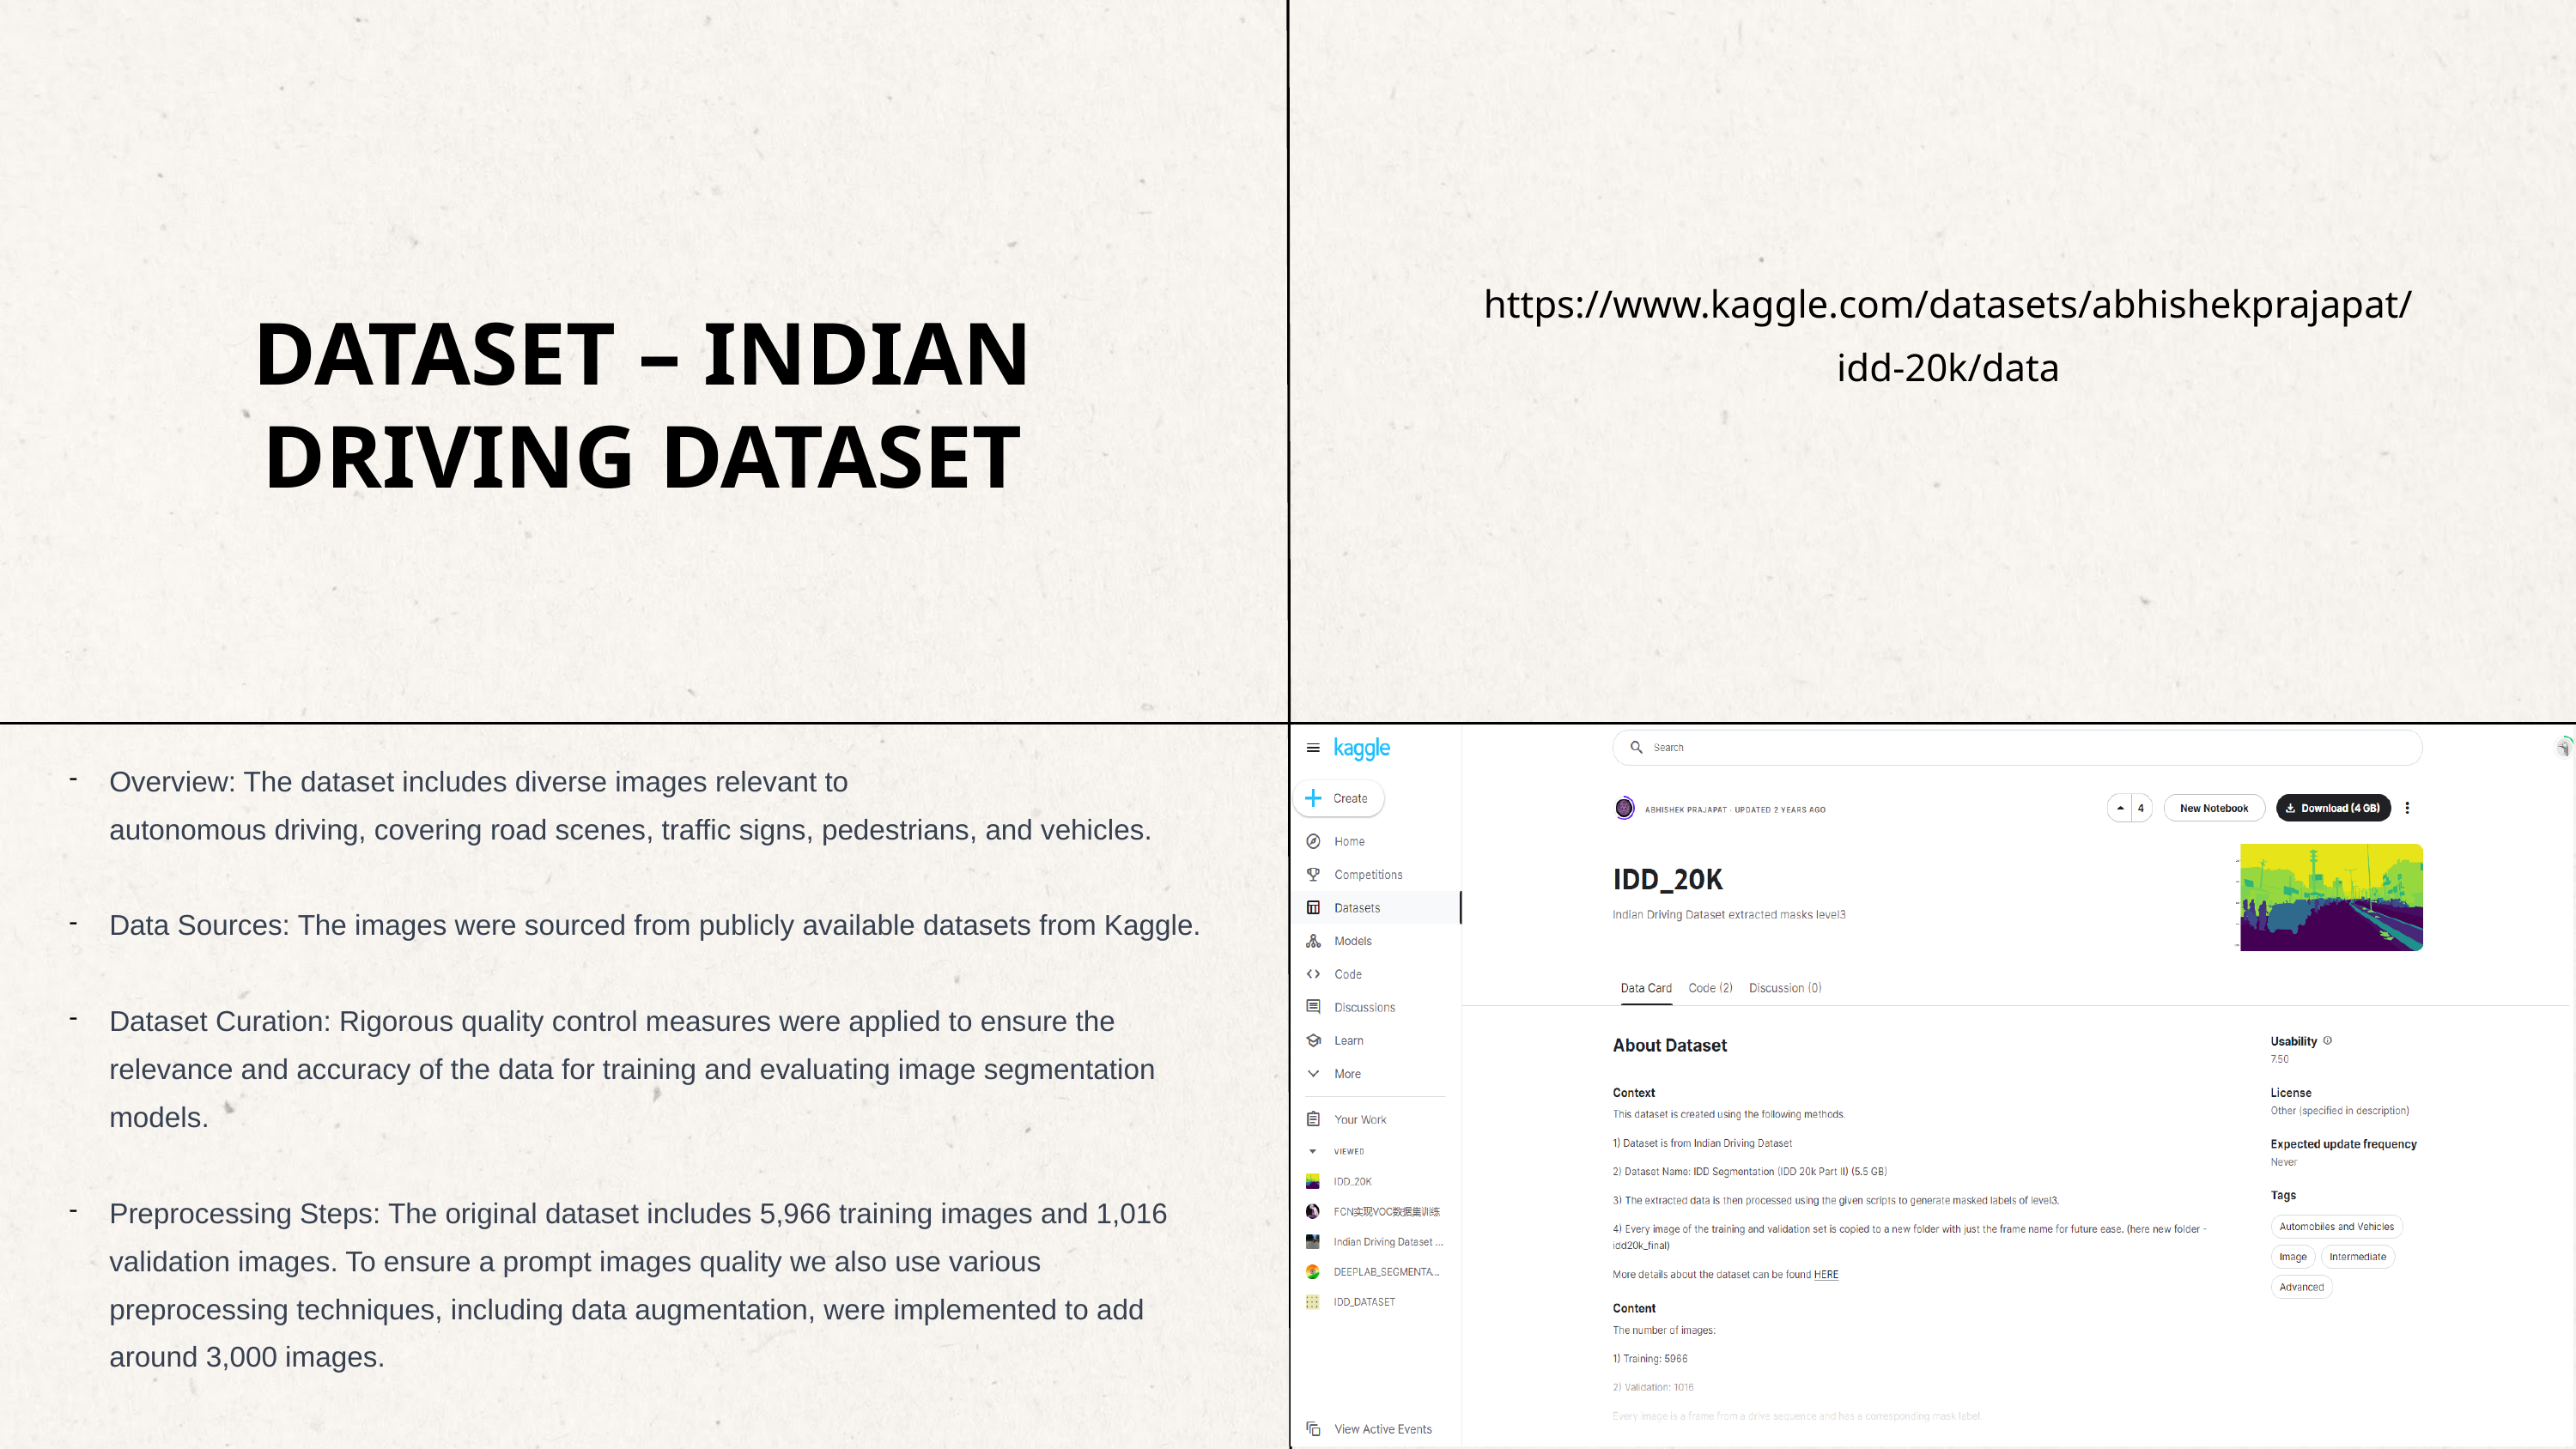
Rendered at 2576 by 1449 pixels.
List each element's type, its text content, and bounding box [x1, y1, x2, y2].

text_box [1287, 0, 1291, 726]
picture [1290, 724, 2574, 1446]
text_box https://www.kaggle.com/datasets/abhishekprajapat/idd-20k/data [1449, 263, 2447, 390]
text_box Overview: The dataset includes diverse images relevant to autonomous driving, covering road scenes, traffic signs, pedestrians, and vehicles. Data Sources: The images were sourced from publicly available datasets from Kaggle. Dataset Curation: Rigorous quality control measures were applied to ensure the relevance and accuracy of the data for training and evaluating image segmentation models. Preprocessing Steps: The original dataset includes 5,966 training images and 1,016 validation images. To ensure a prompt images quality we also use various preprocessing techniques, including data augmentation, were implemented to add around 3,000 images. [69, 749, 1230, 1422]
text_box [1291, 0, 2576, 722]
text_box DATASET – INDIAN DRIVING DATASET [129, 299, 1157, 506]
text_box [0, 0, 1286, 722]
text_box [0, 733, 1284, 1449]
